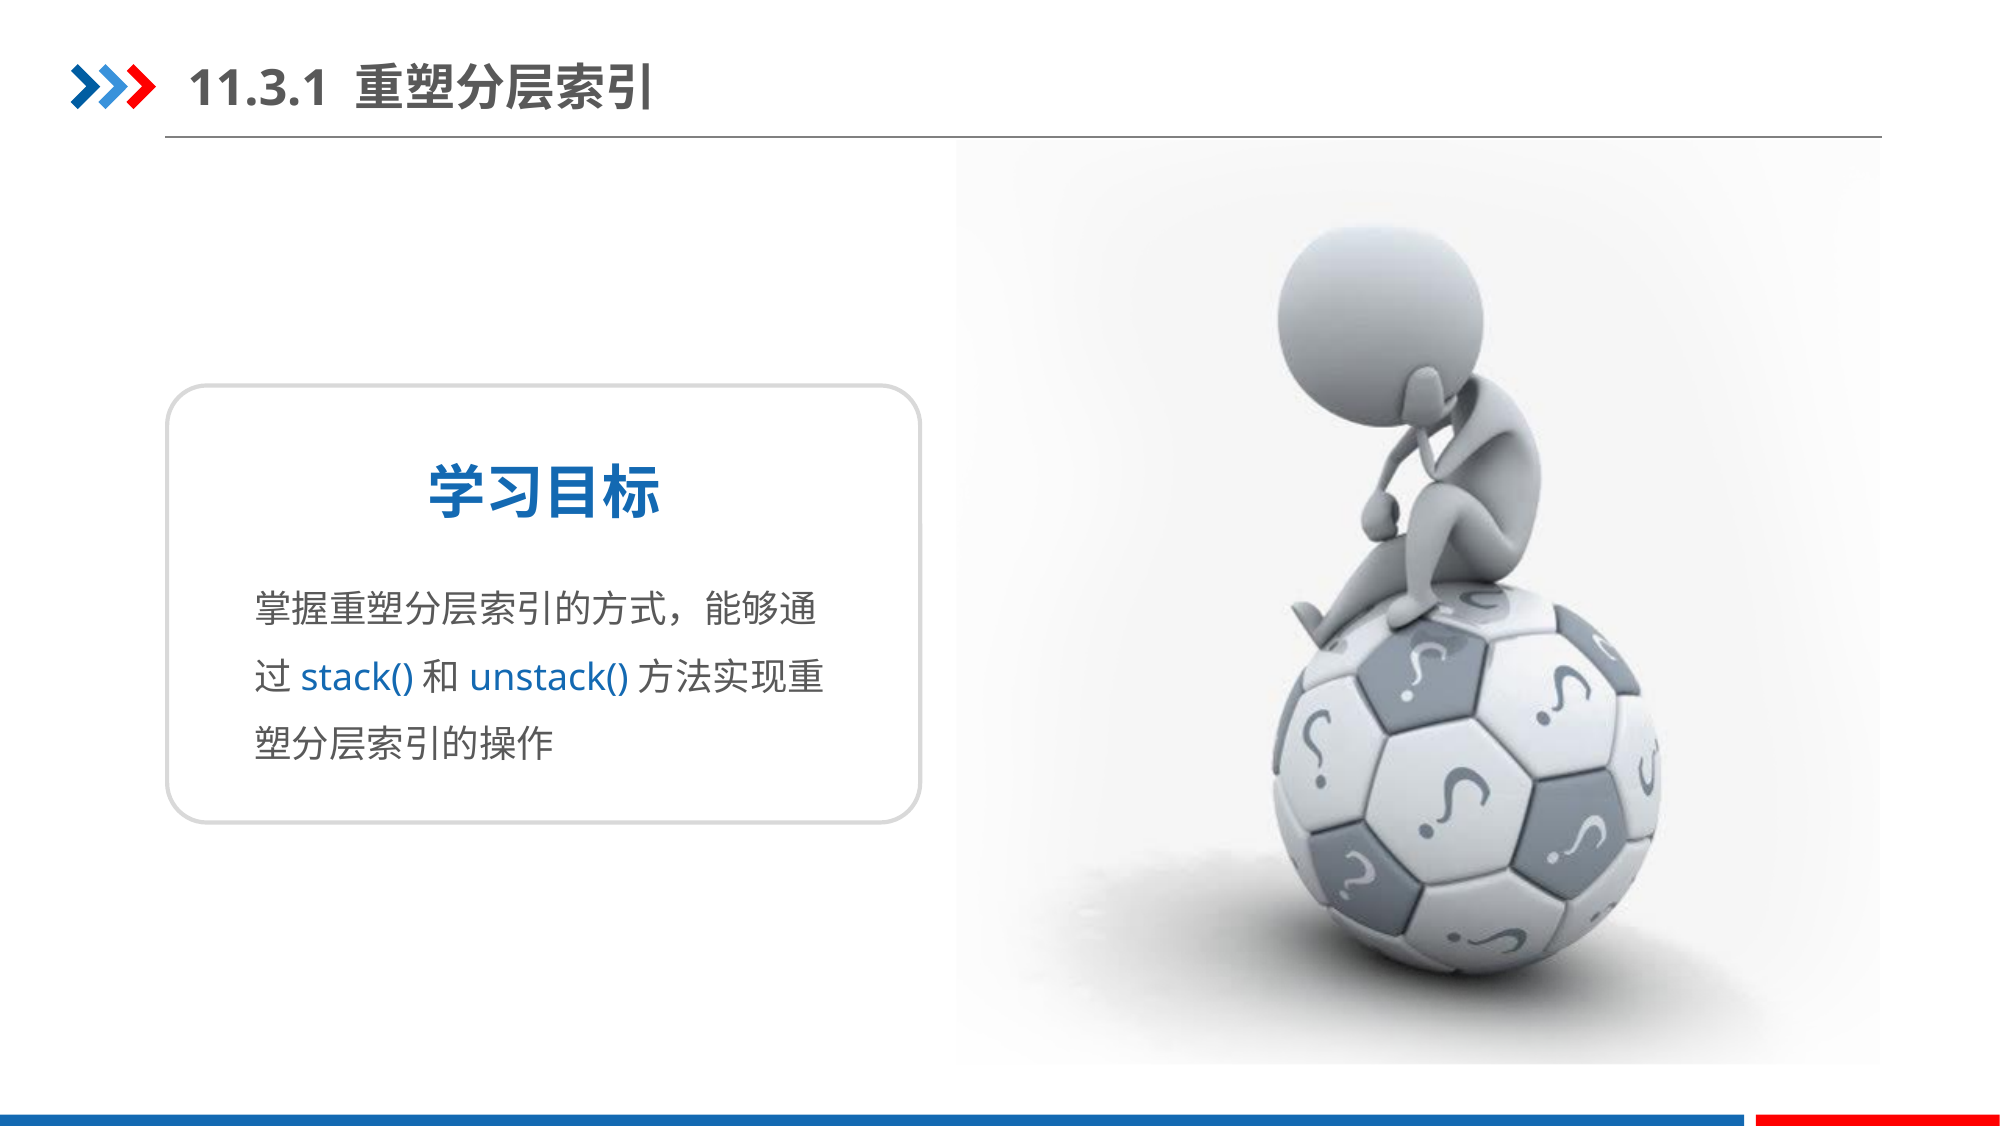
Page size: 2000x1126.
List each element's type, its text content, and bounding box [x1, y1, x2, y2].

text_box [165, 383, 923, 825]
text_box 掌握重塑分层索引的方式，能够通过stack()和unstack()方法实现重塑分层索引的操作 [239, 555, 853, 773]
picture [954, 140, 1881, 1066]
text_box 11.3.1 重塑分层索引 [187, 43, 870, 127]
text_box 学习目标 [167, 447, 921, 533]
